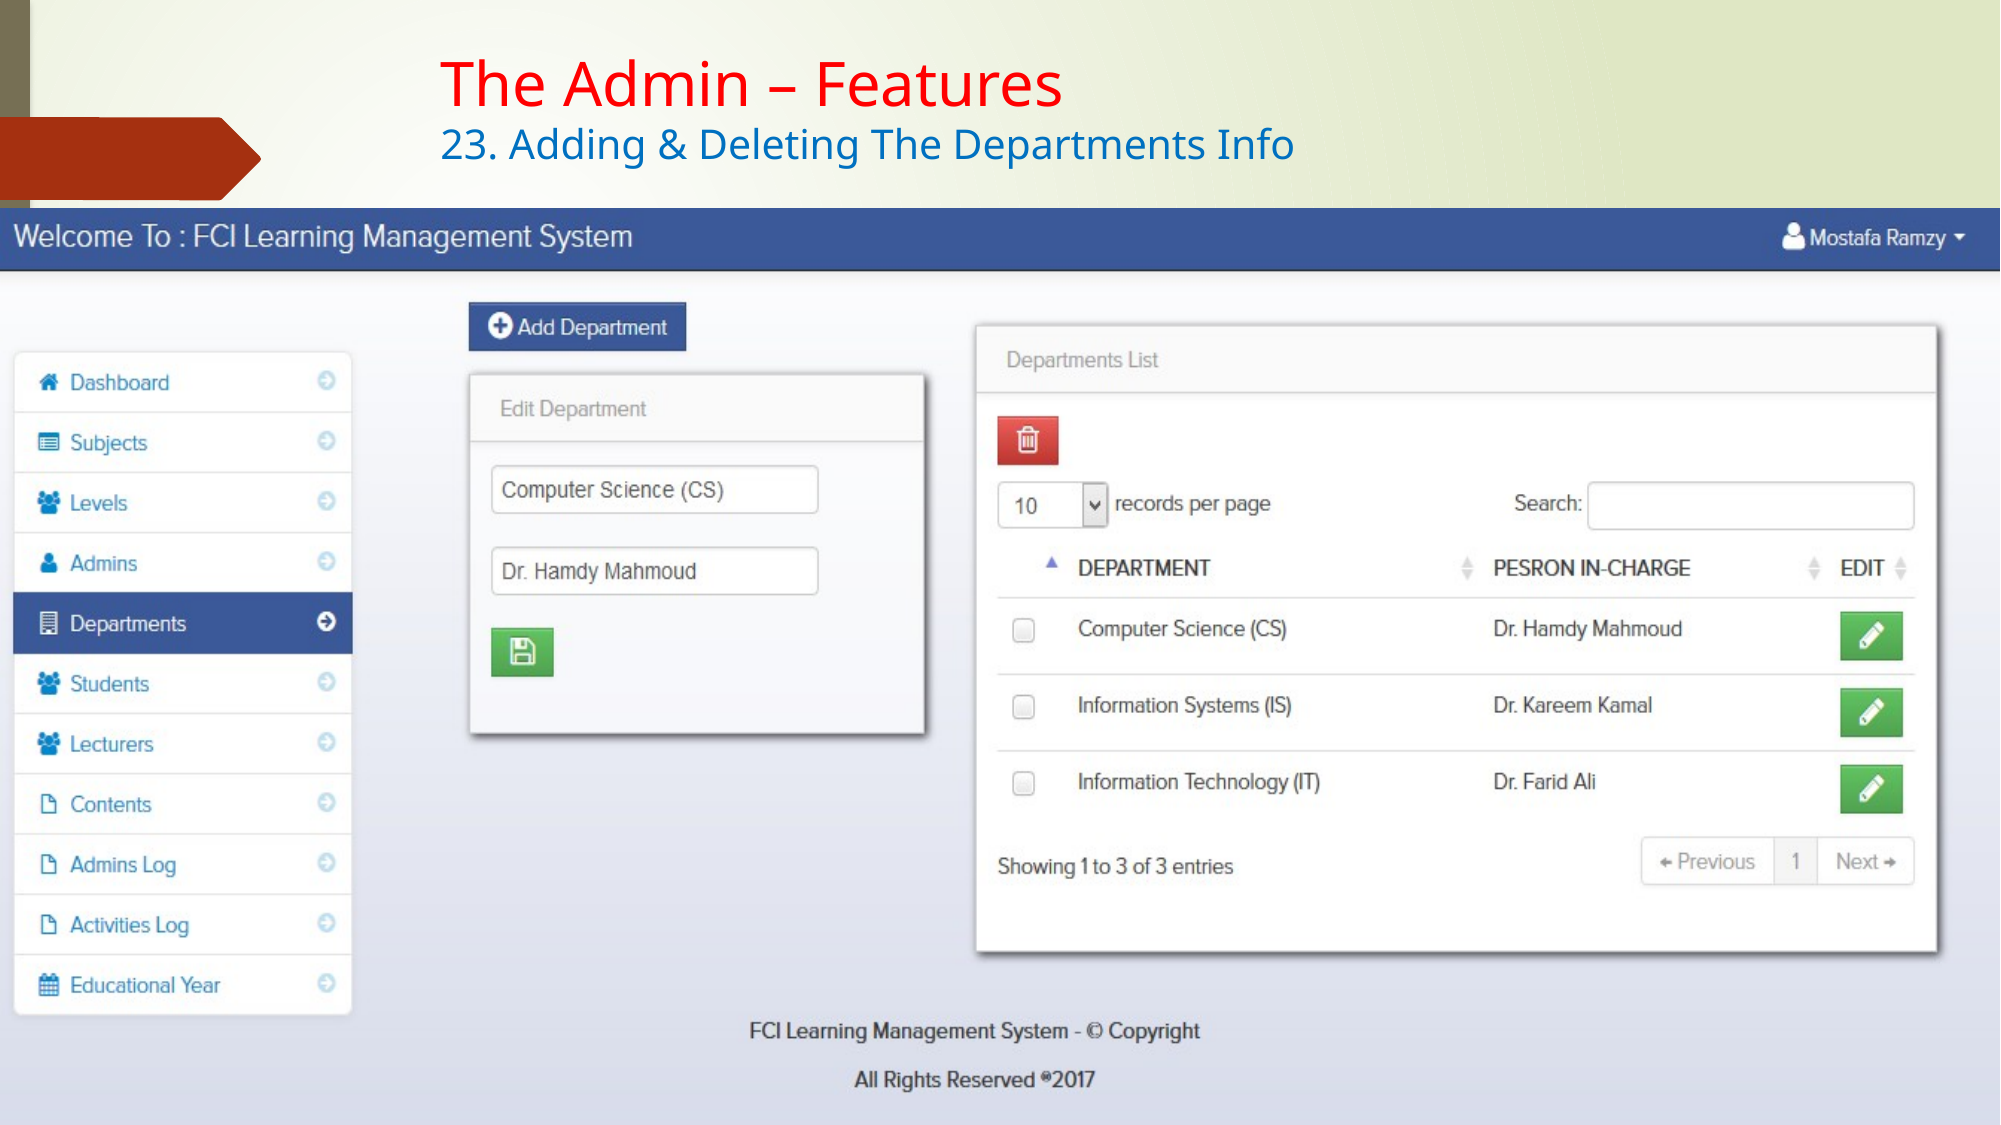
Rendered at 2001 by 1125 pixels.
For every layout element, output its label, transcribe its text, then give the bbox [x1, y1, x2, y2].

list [0, 208, 2000, 1125]
title The Admin – Features 23. Adding & Deleting The Departments Info [425, 36, 1975, 177]
